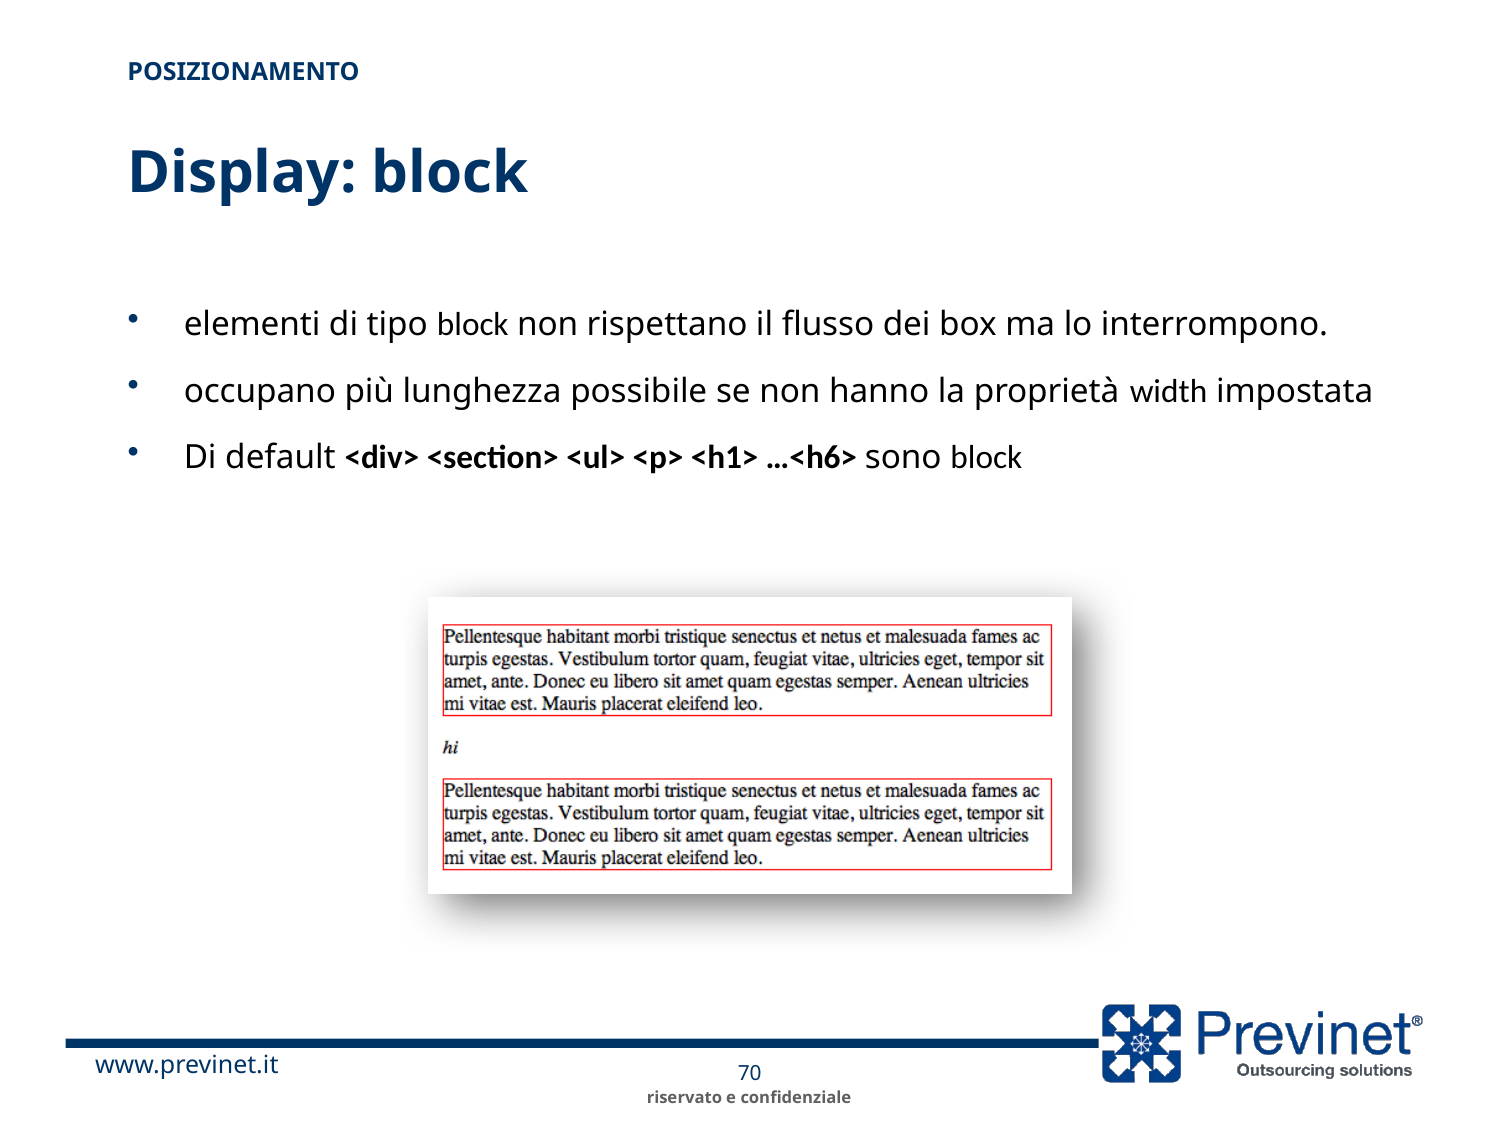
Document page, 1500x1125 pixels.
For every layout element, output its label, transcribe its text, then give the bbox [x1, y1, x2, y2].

text_box Posizionamento [112, 0, 1388, 164]
picture [1099, 1024, 1438, 1087]
picture [428, 597, 1072, 894]
text_box elementi di tipo block non rispettano il flusso dei box ma lo interrompono. occupano più lunghezza possibile se non hanno la proprietà width impostata Di default <div> <section> <ul> <p> <h1> …<h6> sono block [112, 275, 1459, 1024]
title Display: block [112, 164, 1388, 263]
